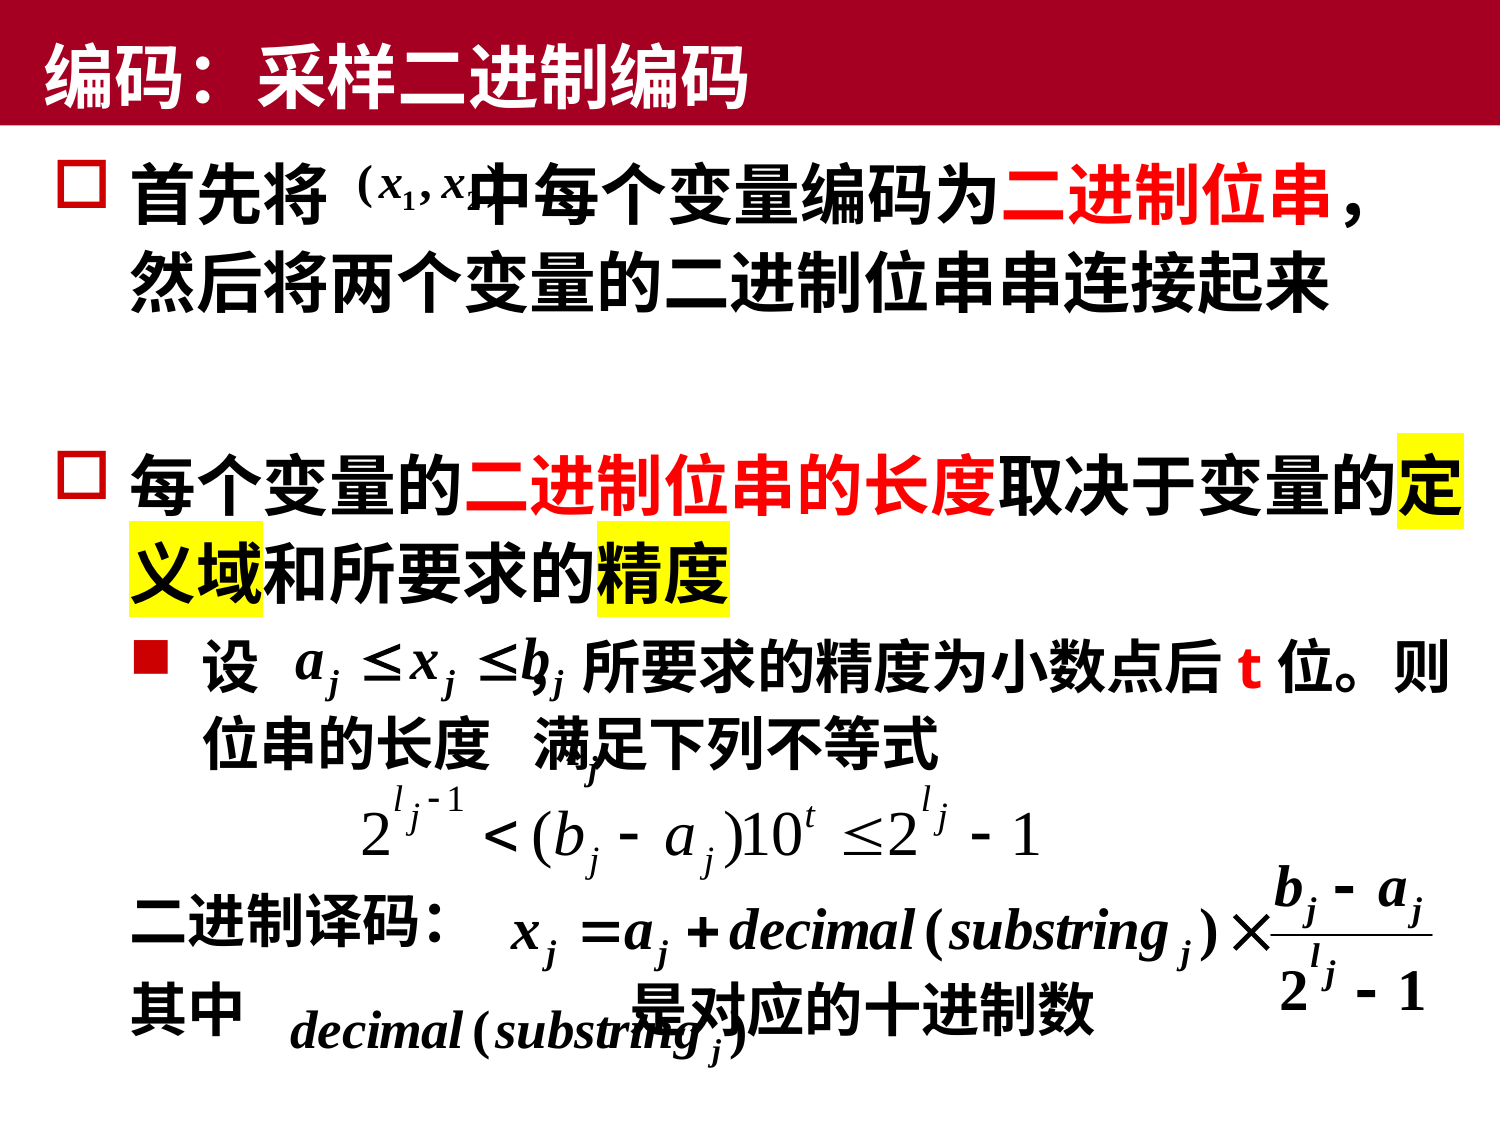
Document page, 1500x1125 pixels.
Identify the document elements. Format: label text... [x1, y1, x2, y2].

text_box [282, 993, 756, 1080]
text_box 首先将 中每个变量编码为二进制位串，然后将两个变量的二进制位串串连接起来 每个变量的二进制位串的长度取决于变量的定义域和所要求的精度 设 ，所要求的精度为小数点后t位。则位串的长度 满足下列不等式 二进制译码： 其中 是对应的十进制数 [37, 137, 1483, 1068]
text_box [350, 770, 1050, 894]
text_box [498, 846, 1442, 1024]
title 编码：采样二进制编码 [0, 0, 1500, 126]
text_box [350, 149, 513, 219]
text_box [286, 619, 576, 715]
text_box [557, 705, 611, 768]
